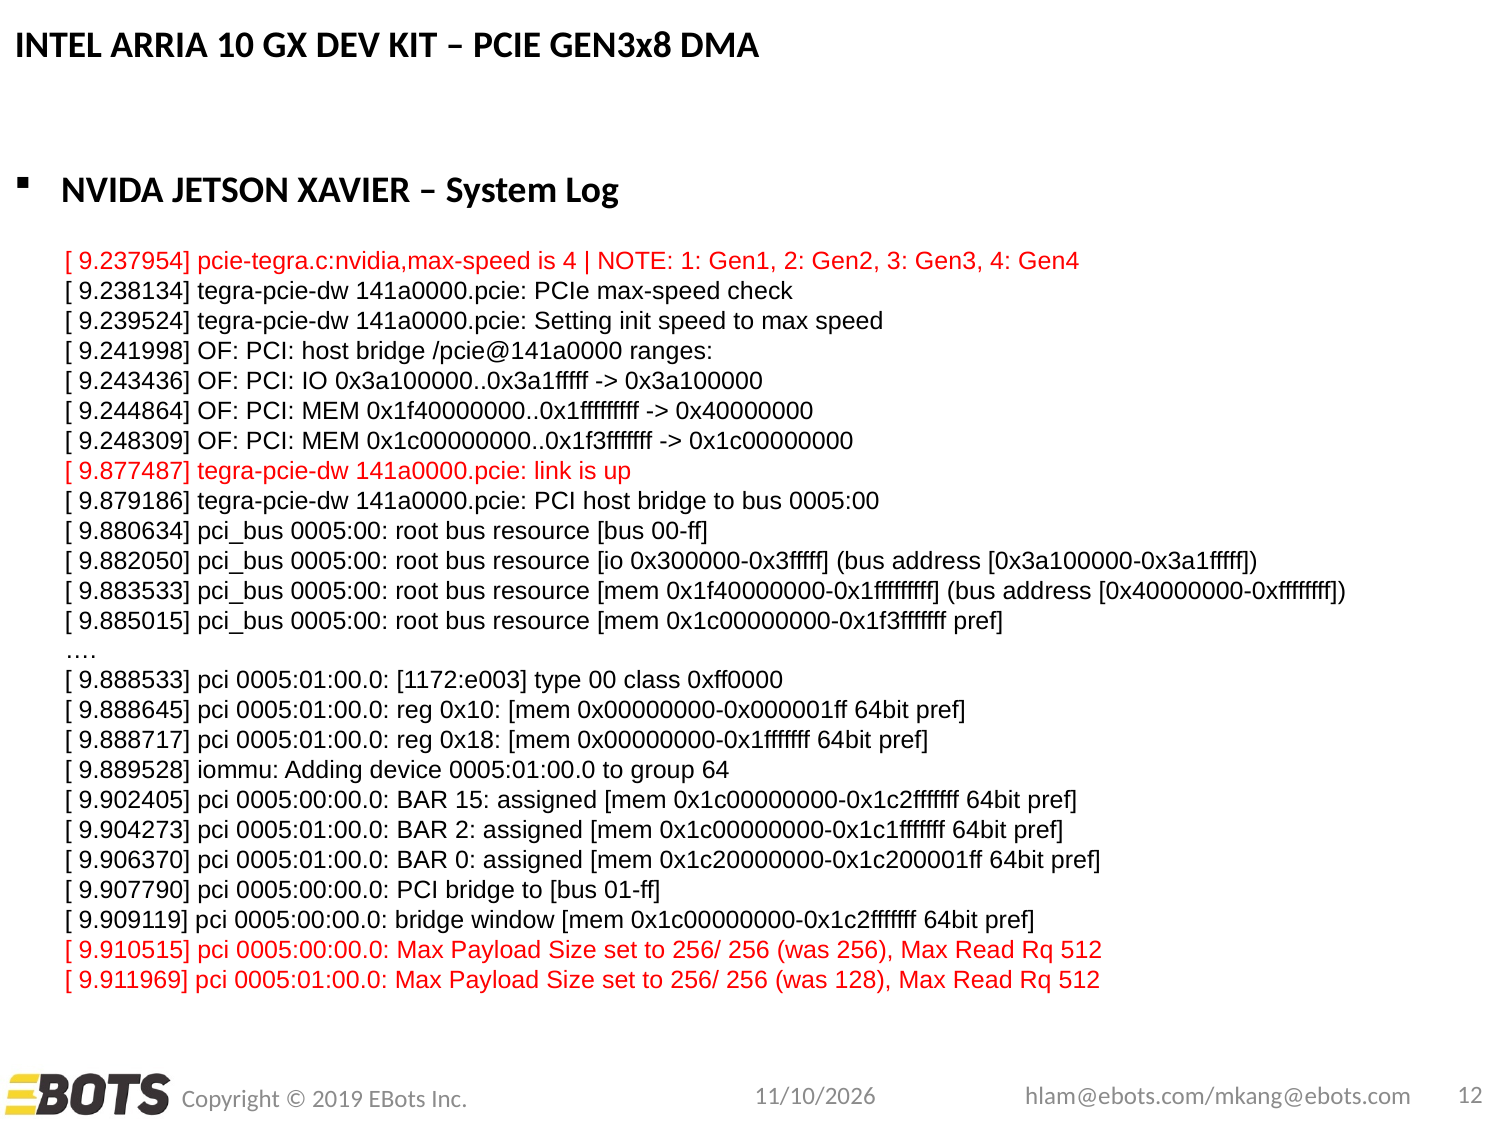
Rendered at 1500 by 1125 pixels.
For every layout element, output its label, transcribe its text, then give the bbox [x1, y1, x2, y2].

text_box hlam@ebots.com/mkang@ebots.com [999, 1065, 1438, 1125]
text_box NVIDA JETSON XAVIER – System Log [0, 157, 1500, 238]
text_box Copyright © 2019 EBots Inc. [179, 1067, 513, 1125]
text_box INTEL ARRIA 10 GX DEV KIT – PCIE GEN3x8 DMA [0, 12, 1500, 118]
text_box 12 [1147, 1063, 1498, 1124]
text_box 10/7/2019 [640, 1065, 991, 1125]
picture [0, 1064, 175, 1123]
text_box [ 9.237954] pcie-tegra.c:nvidia,max-speed is 4 | NOTE: 1: Gen1, 2: Gen2, 3: Gen3, 4: Gen4 [ 9.238134] tegra-pcie-dw 141a0000.pcie: PCIe max-speed check [ 9.239524] tegra-pcie-dw 141a0000.pcie: Setting init speed to max speed [ 9.241998] OF: PCI: host bridge /pcie@141a0000 ranges: [ 9.243436] OF: PCI: IO 0x3a100000..0x3a1fffff -> 0x3a100000 [ 9.244864] OF: PCI: MEM 0x1f40000000..0x1fffffffff -> 0x40000000 [ 9.248309] OF: PCI: MEM 0x1c00000000..0x1f3fffffff -> 0x1c00000000 [ 9.877487] tegra-pcie-dw 141a0000.pcie: link is up [ 9.879186] tegra-pcie-dw 141a0000.pcie: PCI host bridge to bus 0005:00 [ 9.880634] pci_bus 0005:00: root bus resource [bus 00-ff] [ 9.882050] pci_bus 0005:00: root bus resource [io 0x300000-0x3fffff] (bus address [0x3a100000-0x3a1fffff]) [ 9.883533] pci_bus 0005:00: root bus resource [mem 0x1f40000000-0x1fffffffff] (bus address [0x40000000-0xffffffff]) [ 9.885015] pci_bus 0005:00: root bus resource [mem 0x1c00000000-0x1f3fffffff pref] …. [ 9.888533] pci 0005:01:00.0: [1172:e003] type 00 class 0xff0000 [ 9.888645] pci 0005:01:00.0: reg 0x10: [mem 0x00000000-0x000001ff 64bit pref] [ 9.888717] pci 0005:01:00.0: reg 0x18: [mem 0x00000000-0x1fffffff 64bit pref] [ 9.889528] iommu: Adding device 0005:01:00.0 to group 64 [ 9.902405] pci 0005:00:00.0: BAR 15: assigned [mem 0x1c00000000-0x1c2fffffff 64bit pref] [ 9.904273] pci 0005:01:00.0: BAR 2: assigned [mem 0x1c00000000-0x1c1fffffff 64bit pref] [ 9.906370] pci 0005:01:00.0: BAR 0: assigned [mem 0x1c20000000-0x1c200001ff 64bit pref] [ 9.907790] pci 0005:00:00.0: PCI bridge to [bus 01-ff] [ 9.909119] pci 0005:00:00.0: bridge window [mem 0x1c00000000-0x1c2fffffff 64bit pref] [ 9.910515] pci 0005:00:00.0: Max Payload Size set to 256/ 256 (was 256), Max Read Rq 512 [ 9.911969] pci 0005:01:00.0: Max Payload Size set to 256/ 256 (was 128), Max Read Rq 512 [50, 237, 1450, 1001]
